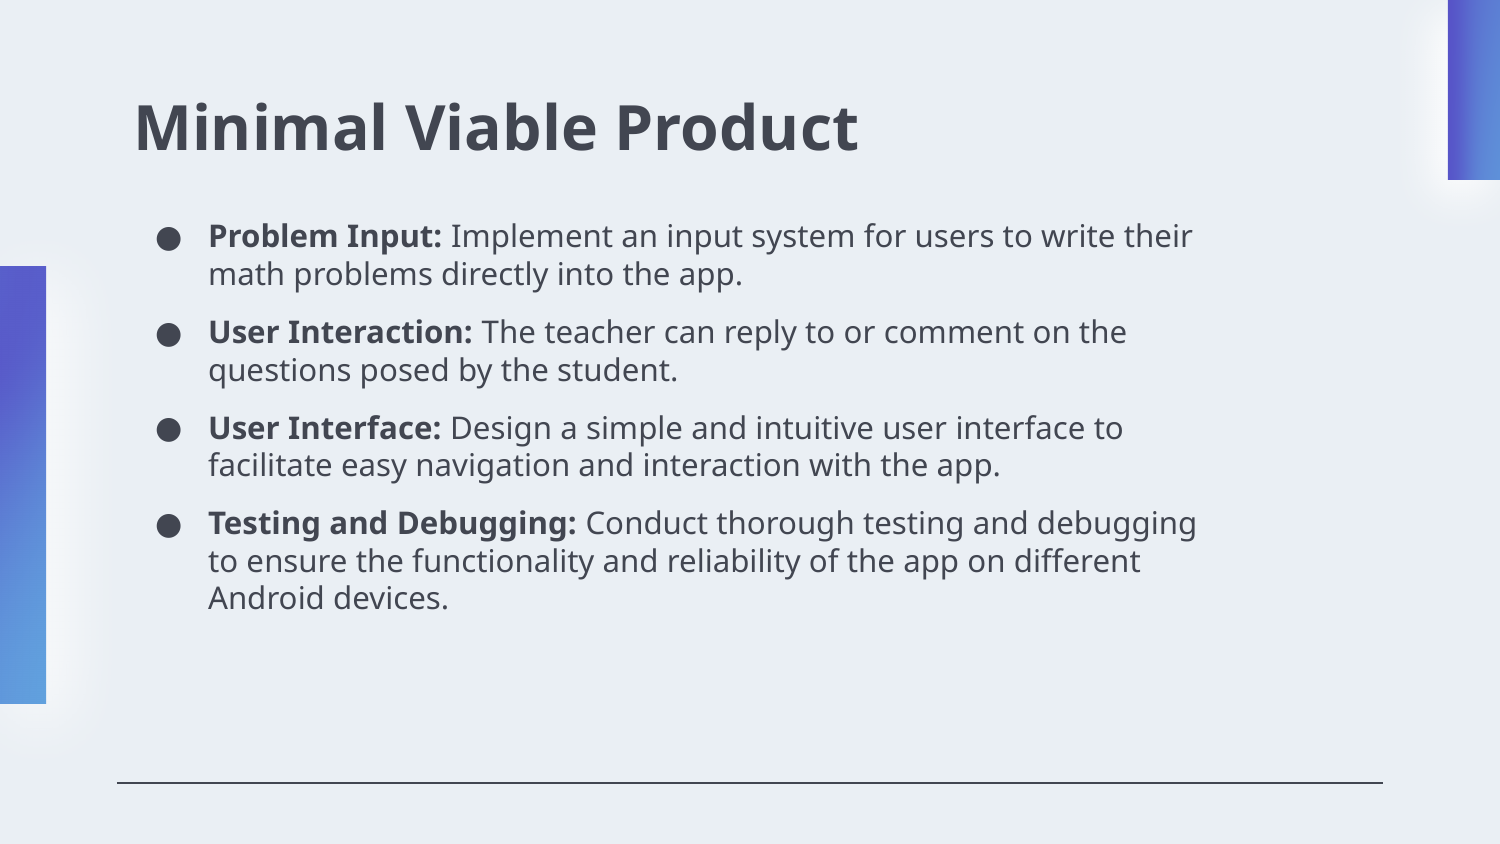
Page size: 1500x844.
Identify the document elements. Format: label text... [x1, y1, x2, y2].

picture [1447, 0, 1500, 180]
picture [0, 266, 47, 704]
title Minimal Viable Product [118, 72, 1382, 167]
text_box Problem Input: Implement an input system for users to write their math problems directly into the app. User Interaction: The teacher can reply to or comment on the questions posed by the student. User Interface: Design a simple and intuitive user interface to facilitate easy navigation and interaction with the app. Testing and Debugging: Conduct thorough testing and debugging to ensure the functionality and reliability of the app on different Android devices. [118, 201, 1236, 709]
